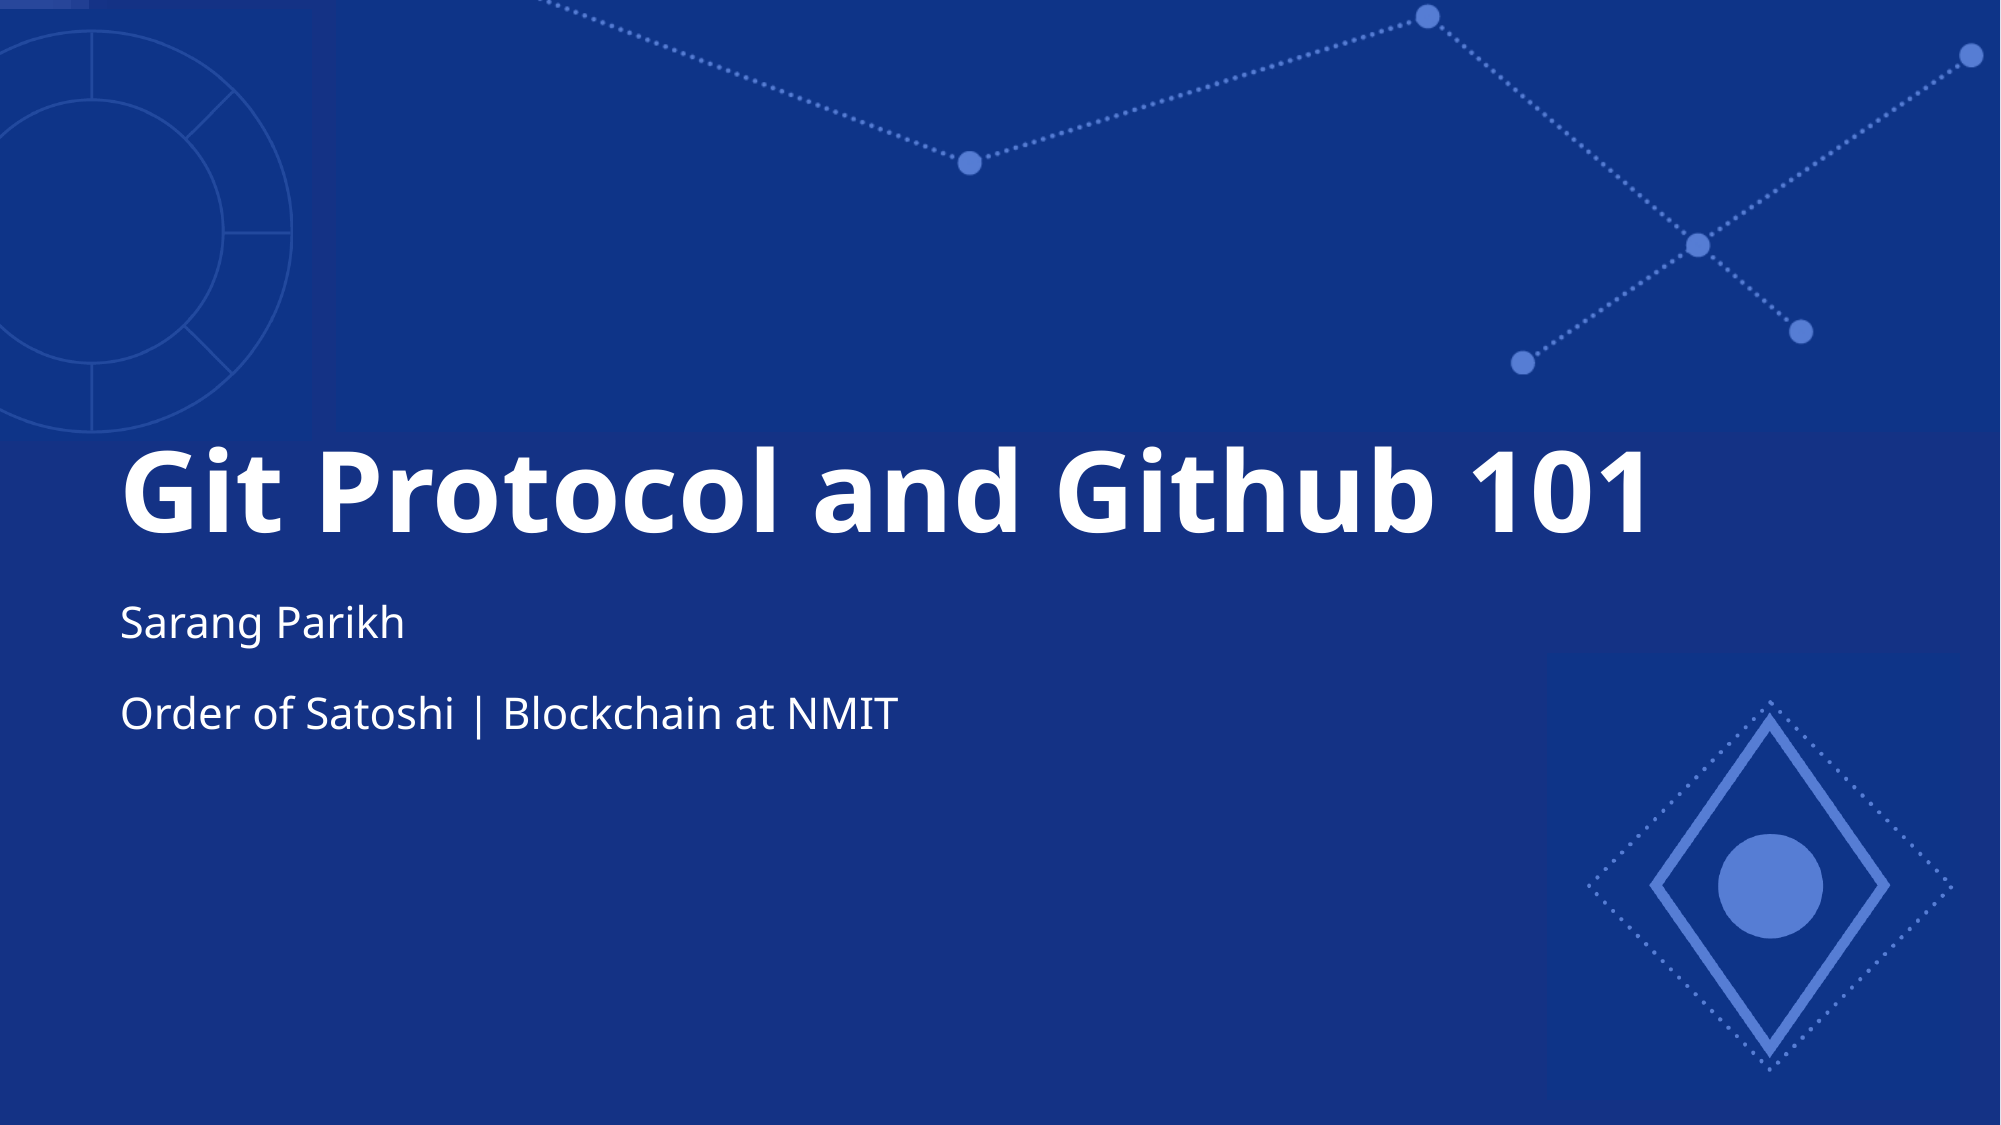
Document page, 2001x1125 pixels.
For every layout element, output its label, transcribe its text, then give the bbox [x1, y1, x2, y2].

picture [0, 0, 2001, 1125]
text_box Git Protocol and Github 101 Sarang Parikh Order of Satoshi | Blockchain at NMIT [104, 456, 1983, 718]
